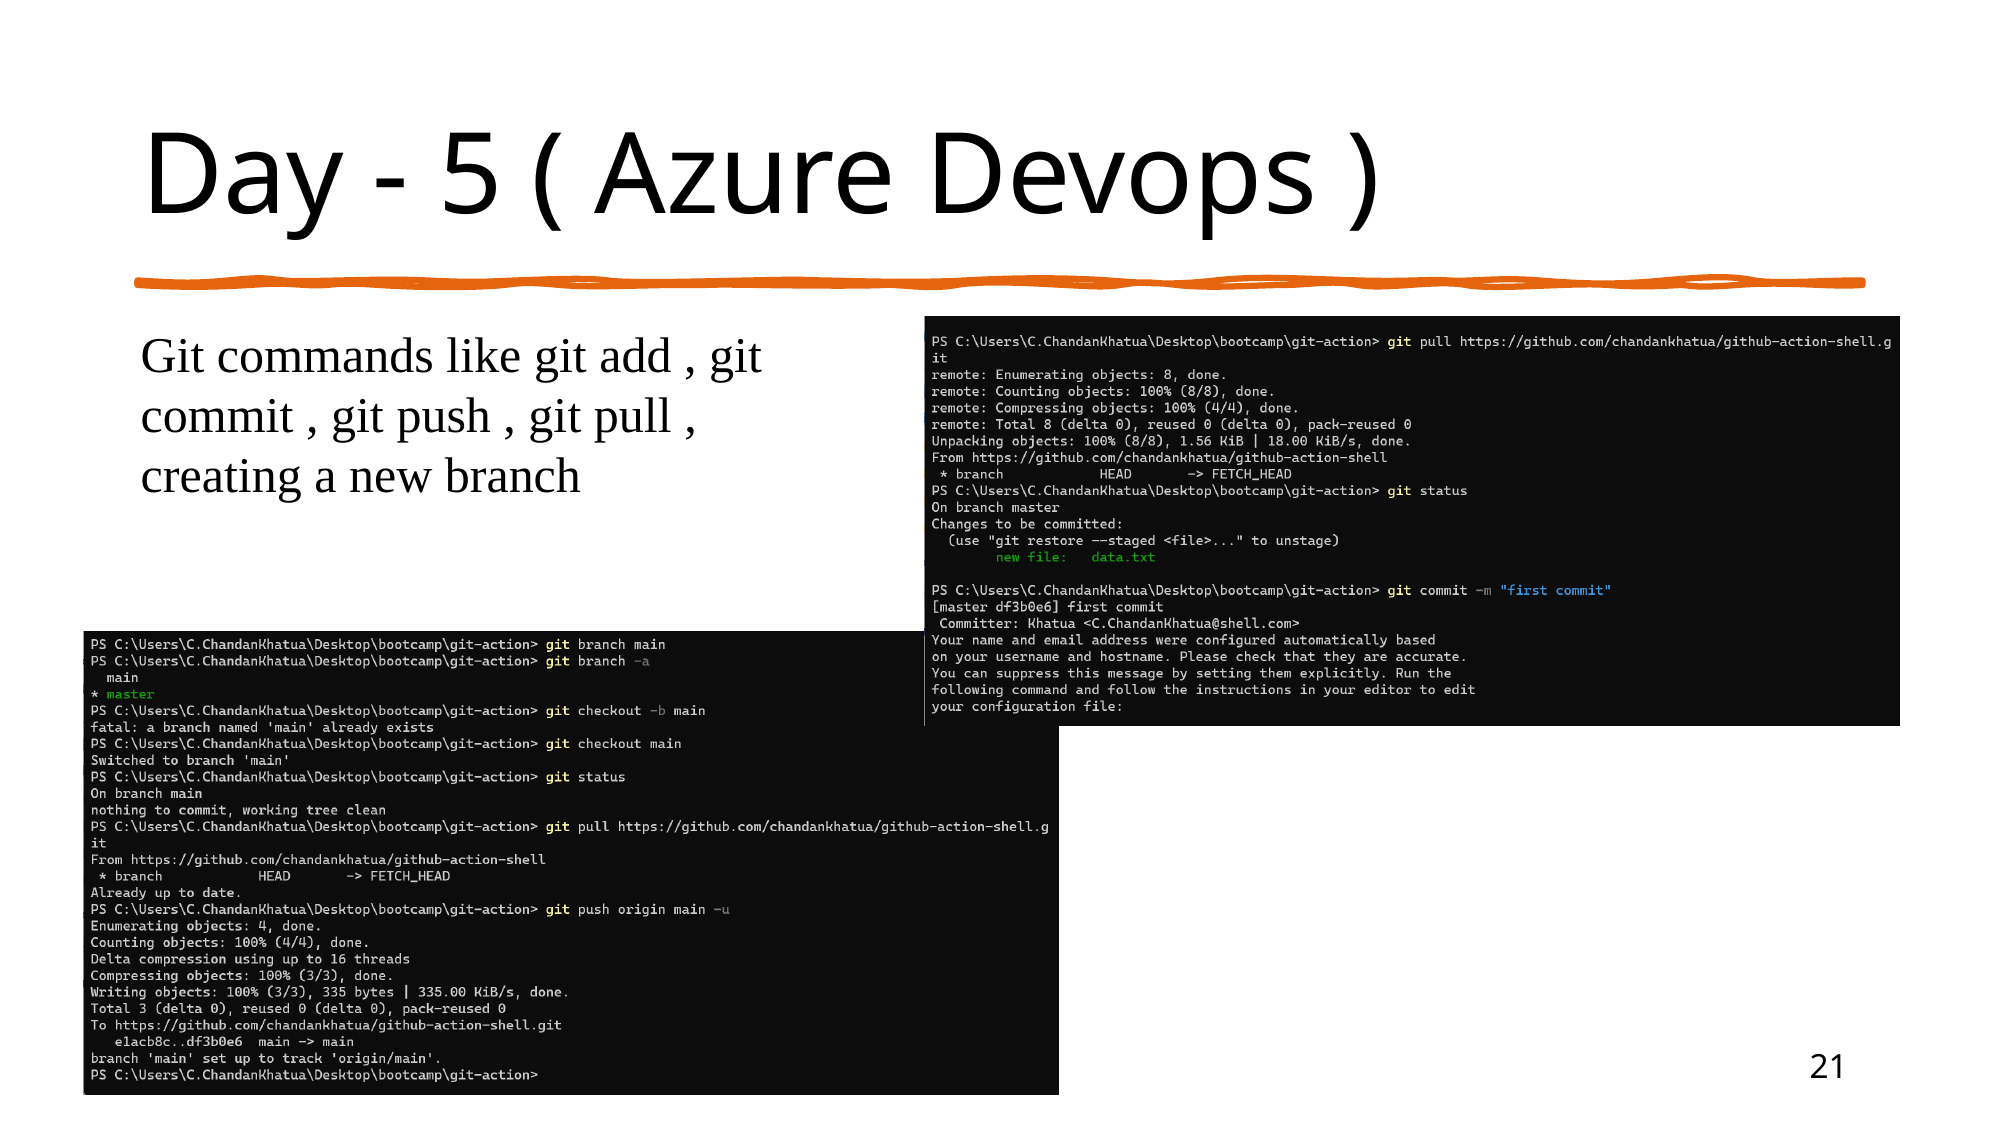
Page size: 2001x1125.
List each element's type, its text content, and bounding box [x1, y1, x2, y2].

picture [83, 316, 1900, 1095]
text_box Git commands like git add , git commit , git push , git pull , creating a new branch [125, 315, 815, 510]
slide_number 21 [1412, 1035, 1863, 1096]
title Day - 5 ( Azure Devops ) [126, 59, 1851, 278]
